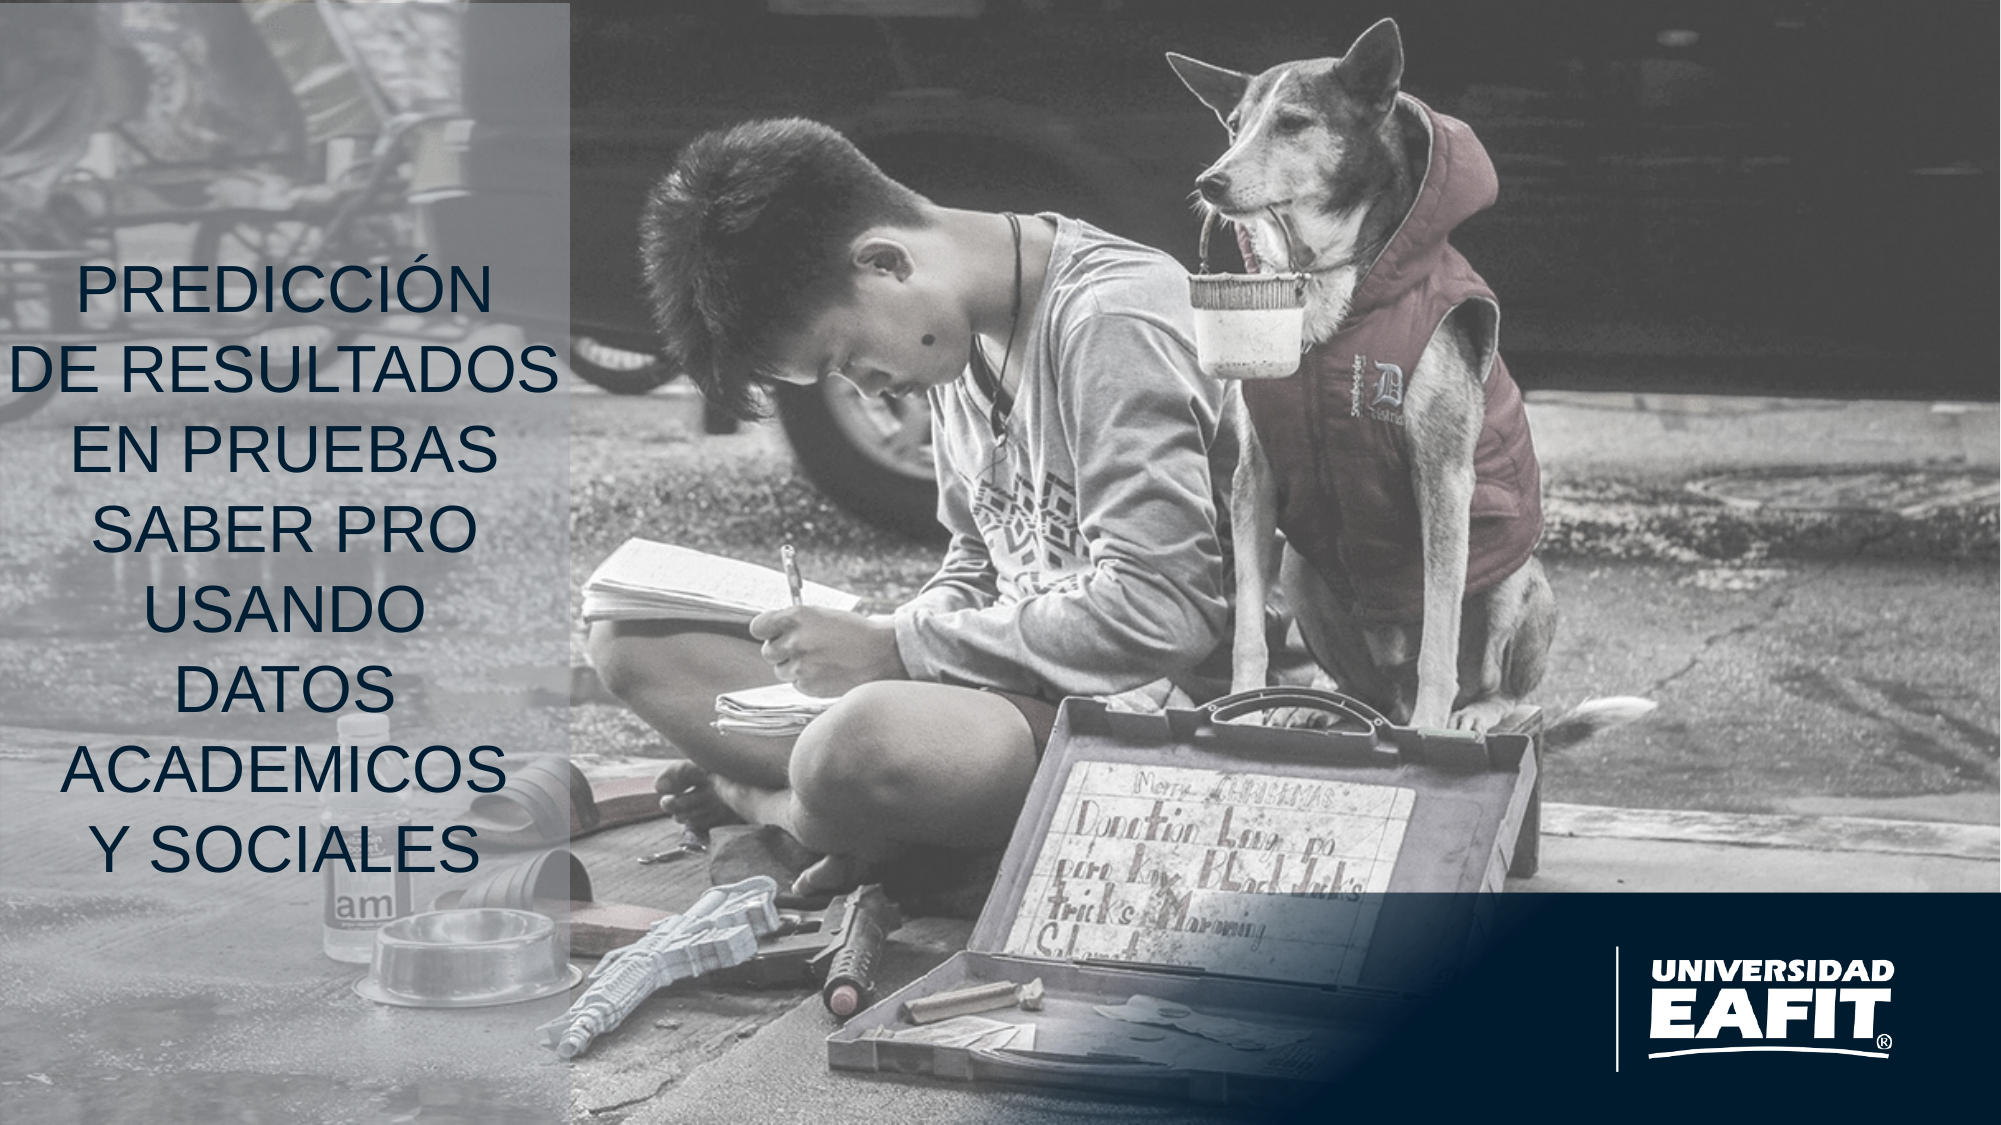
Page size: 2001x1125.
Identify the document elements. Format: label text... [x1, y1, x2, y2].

picture [0, 0, 2001, 1125]
text_box PREDICCIÓN DE RESULTADOS EN PRUEBAS SABER PRO USANDO DATOS ACADEMICOS Y SOCIALES [0, 3, 570, 1125]
